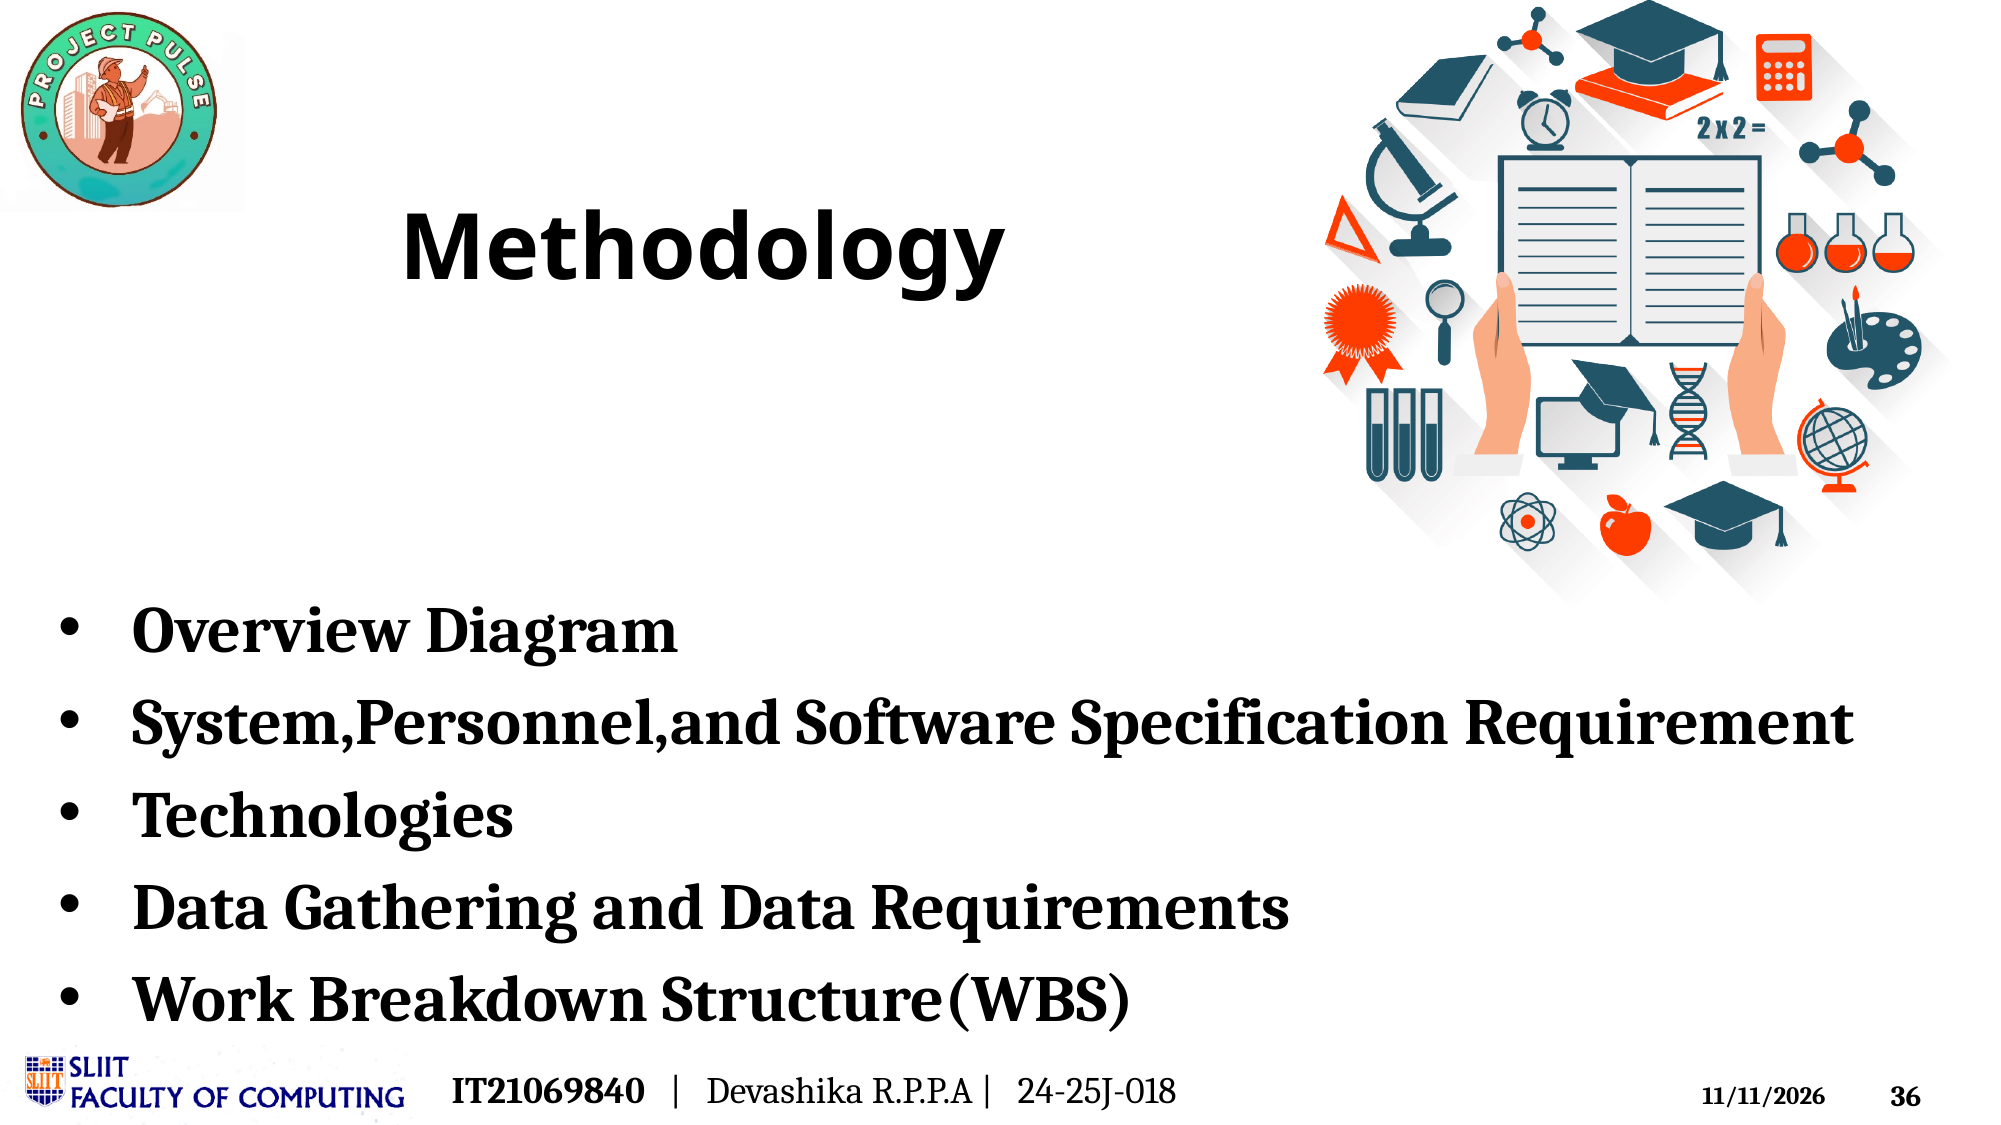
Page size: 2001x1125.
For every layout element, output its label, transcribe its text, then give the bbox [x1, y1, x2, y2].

text_box Overview Diagram System,Personnel,and Software Specification Requirement Technologies Data Gathering and Data Requirements Work Breakdown Structure(WBS) [43, 578, 1945, 1047]
picture [0, 2, 246, 212]
text_box IT21069840 | Devashika R.P.P.A | 24-25J-018 [435, 1056, 1557, 1120]
picture [0, 1045, 413, 1125]
picture [1212, 0, 2000, 621]
text_box Methodology [0, 122, 1212, 364]
